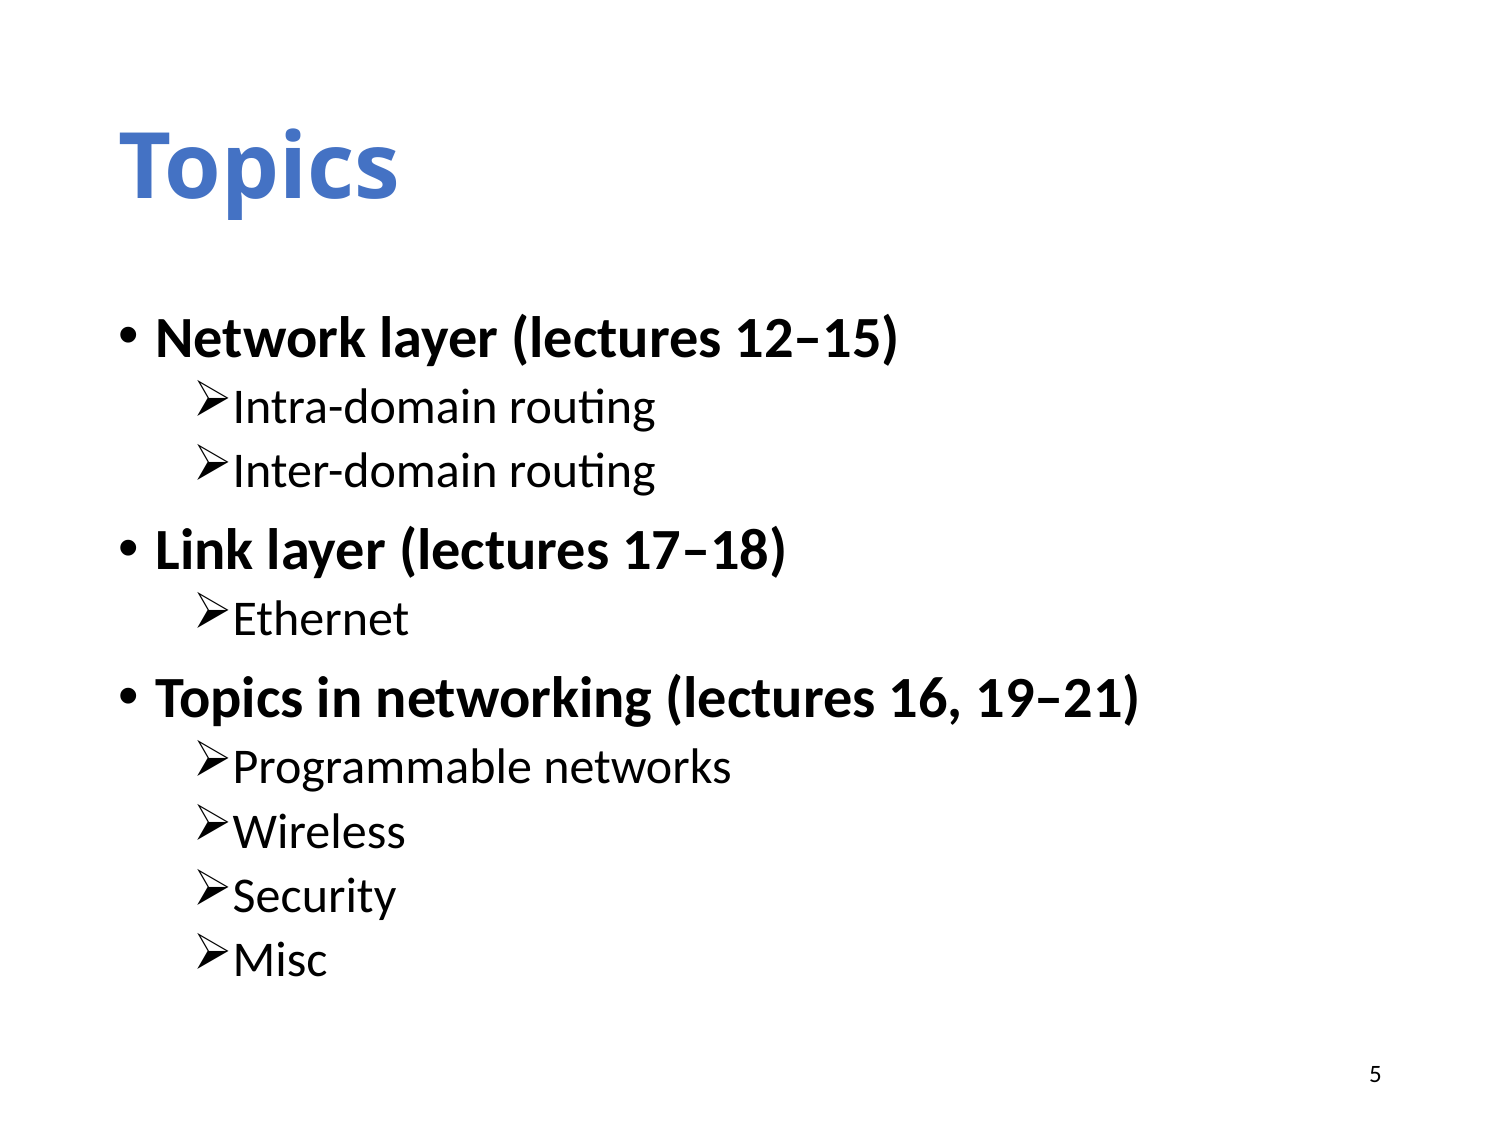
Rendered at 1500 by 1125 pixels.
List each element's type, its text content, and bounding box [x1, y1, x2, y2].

title Topics [103, 59, 1397, 278]
slide_number 5 [1059, 1042, 1397, 1103]
list Network layer (lectures 12–15) Intra-domain routing Inter-domain routing Link layer (lectures 17–18) Ethernet Topics in networking (lectures 16, 19–21) Programmable networks Wireless Security Misc [103, 299, 1397, 1014]
